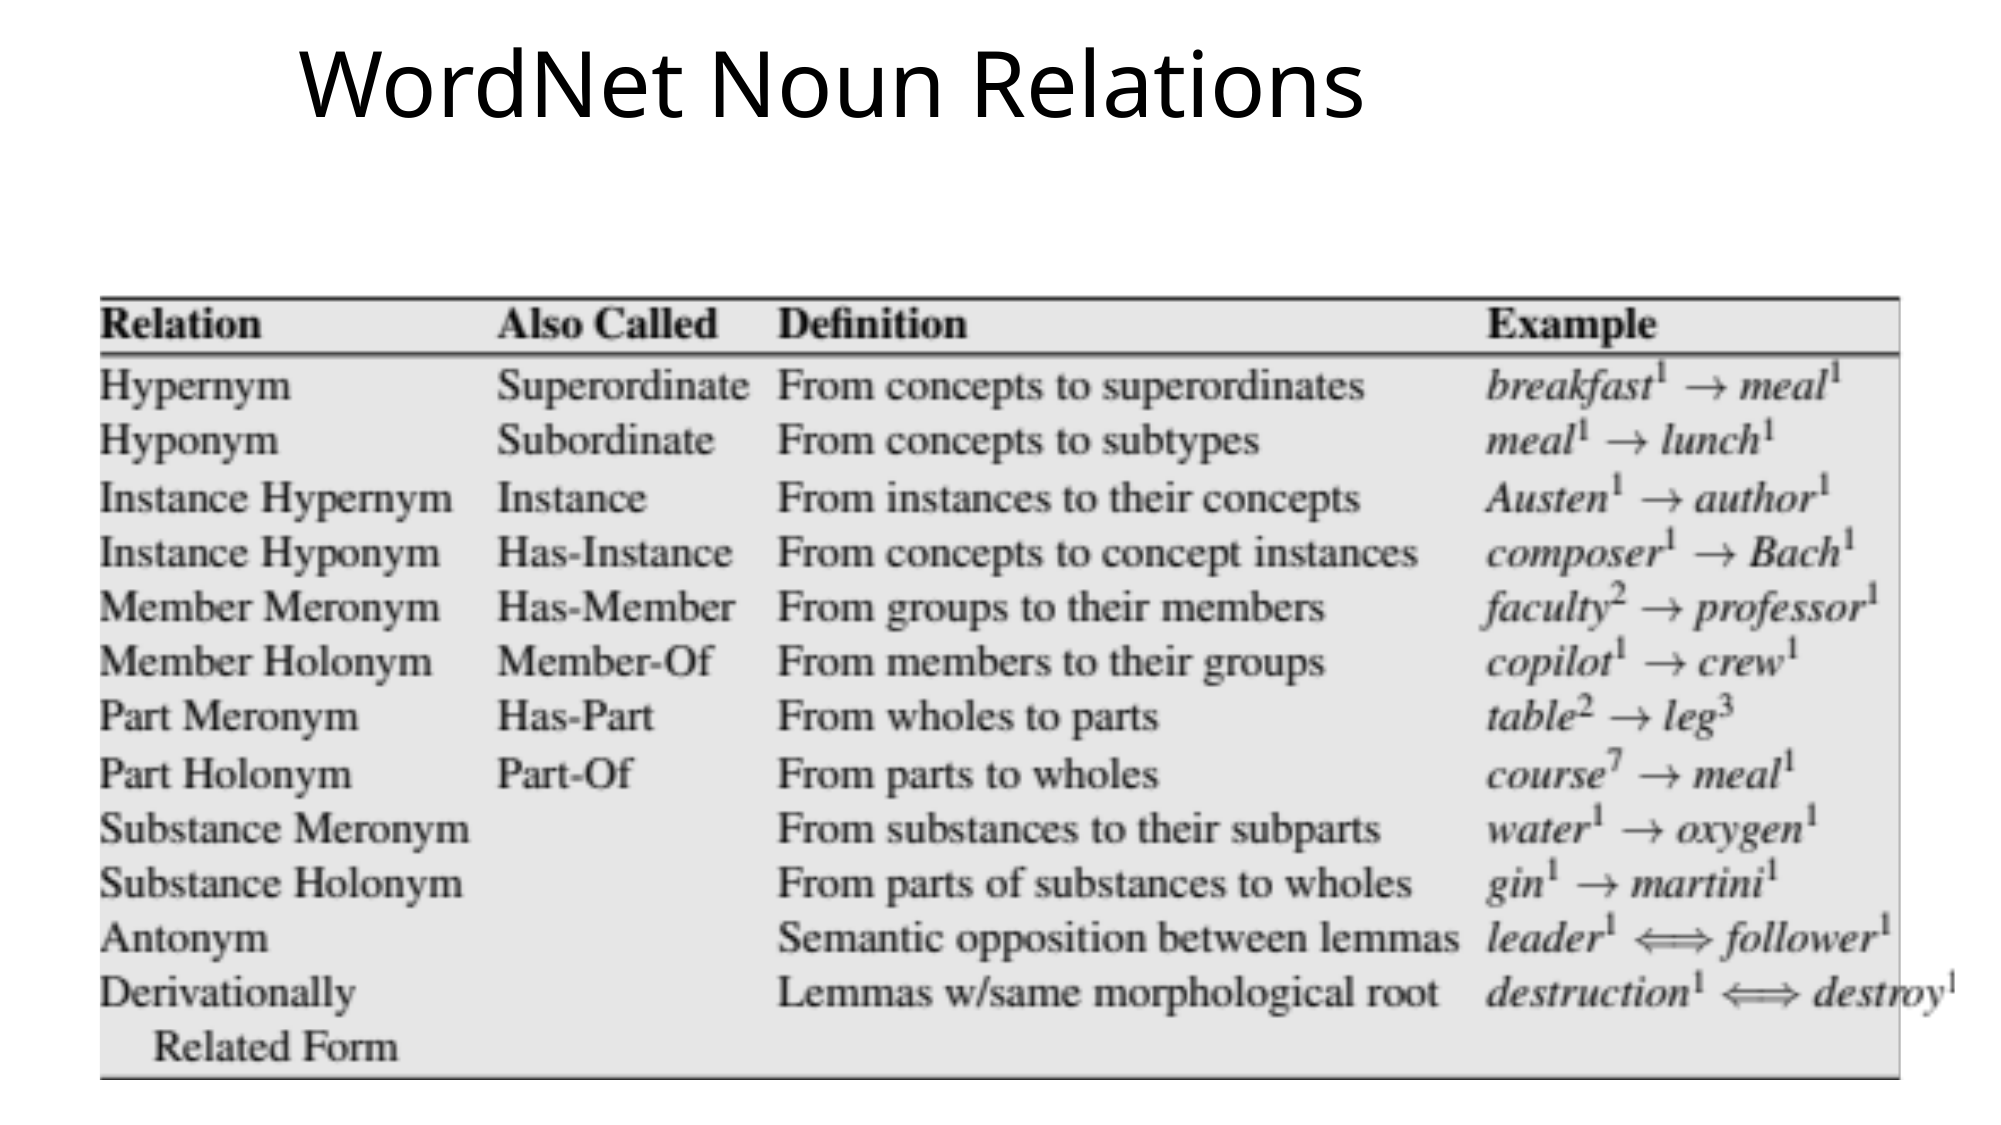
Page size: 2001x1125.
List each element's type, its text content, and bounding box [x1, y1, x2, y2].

title WordNet Noun Relations [283, 29, 1917, 146]
picture [99, 295, 1955, 1080]
